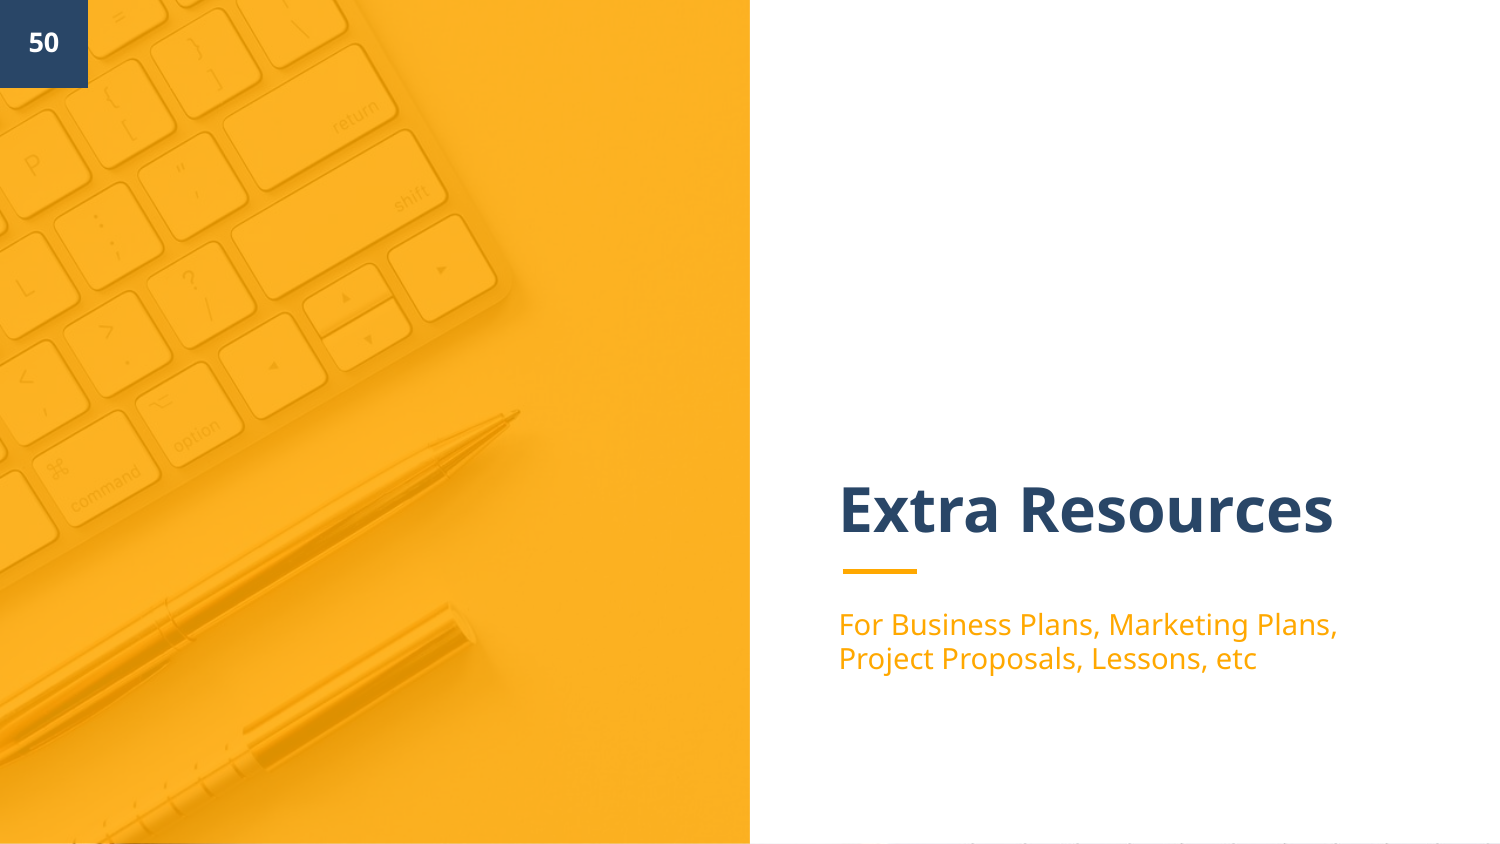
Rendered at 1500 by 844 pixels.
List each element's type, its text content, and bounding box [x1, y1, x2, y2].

title Extra Resources [823, 369, 1427, 560]
subtitle For Business Plans, Marketing Plans, Project Proposals, Lessons, etc [823, 590, 1427, 685]
slide_number 50 [0, 0, 89, 88]
